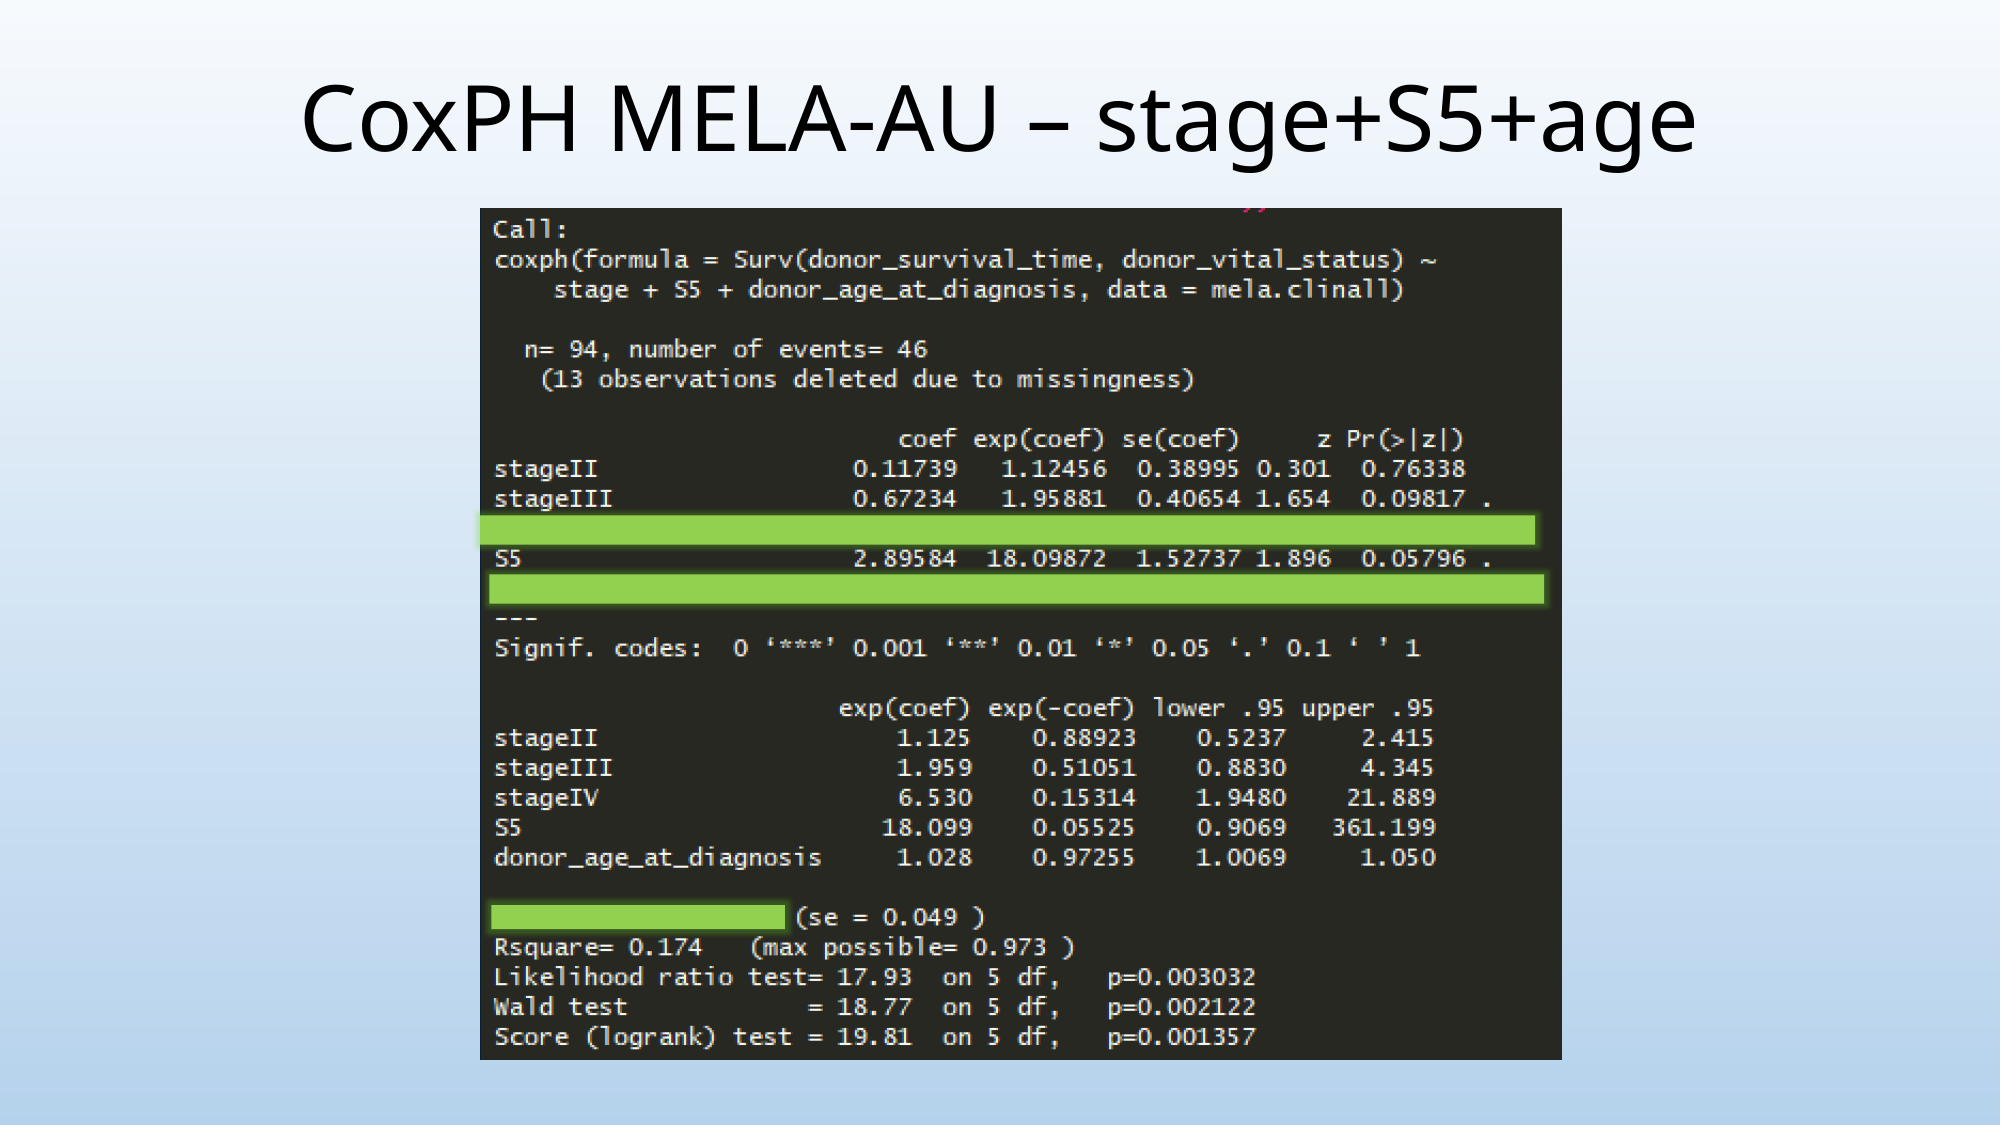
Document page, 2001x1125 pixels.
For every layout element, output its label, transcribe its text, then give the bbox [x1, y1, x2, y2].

title CoxPH MELA-AU – stage+S5+age [137, 59, 1863, 185]
picture [480, 208, 1562, 1060]
